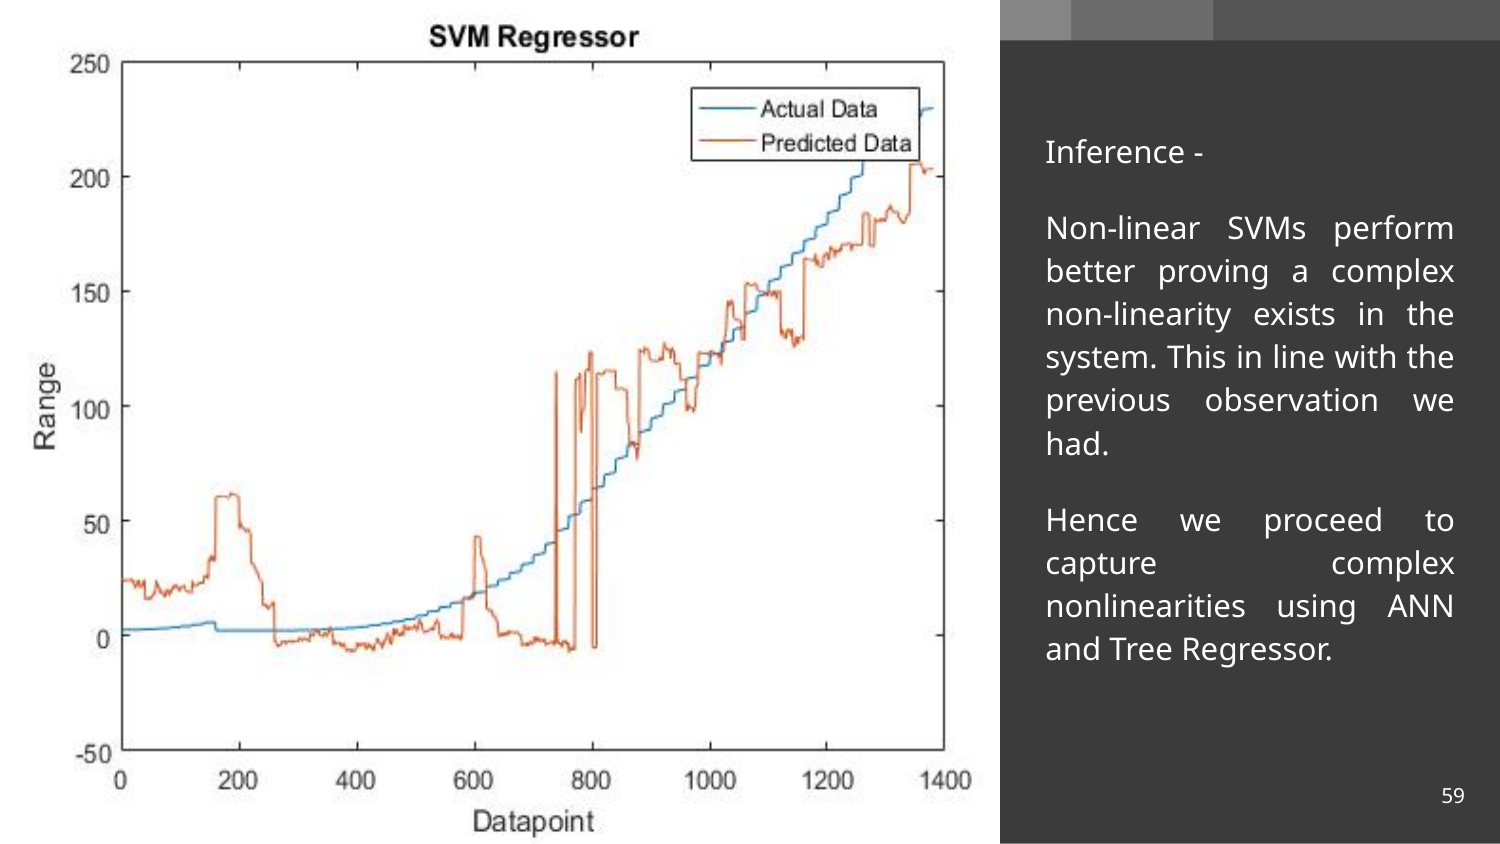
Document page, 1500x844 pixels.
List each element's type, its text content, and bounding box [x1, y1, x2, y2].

slide_number ‹#› [1389, 764, 1480, 830]
text_box [1001, 0, 1072, 41]
picture [0, 0, 1001, 844]
list Inference - Non-linear SVMs perform better proving a complex non-linearity exists in the system. This in line with the previous observation we had. Hence we proceed to capture complex nonlinearities using ANN and Tree Regressor. [1030, 111, 1471, 712]
